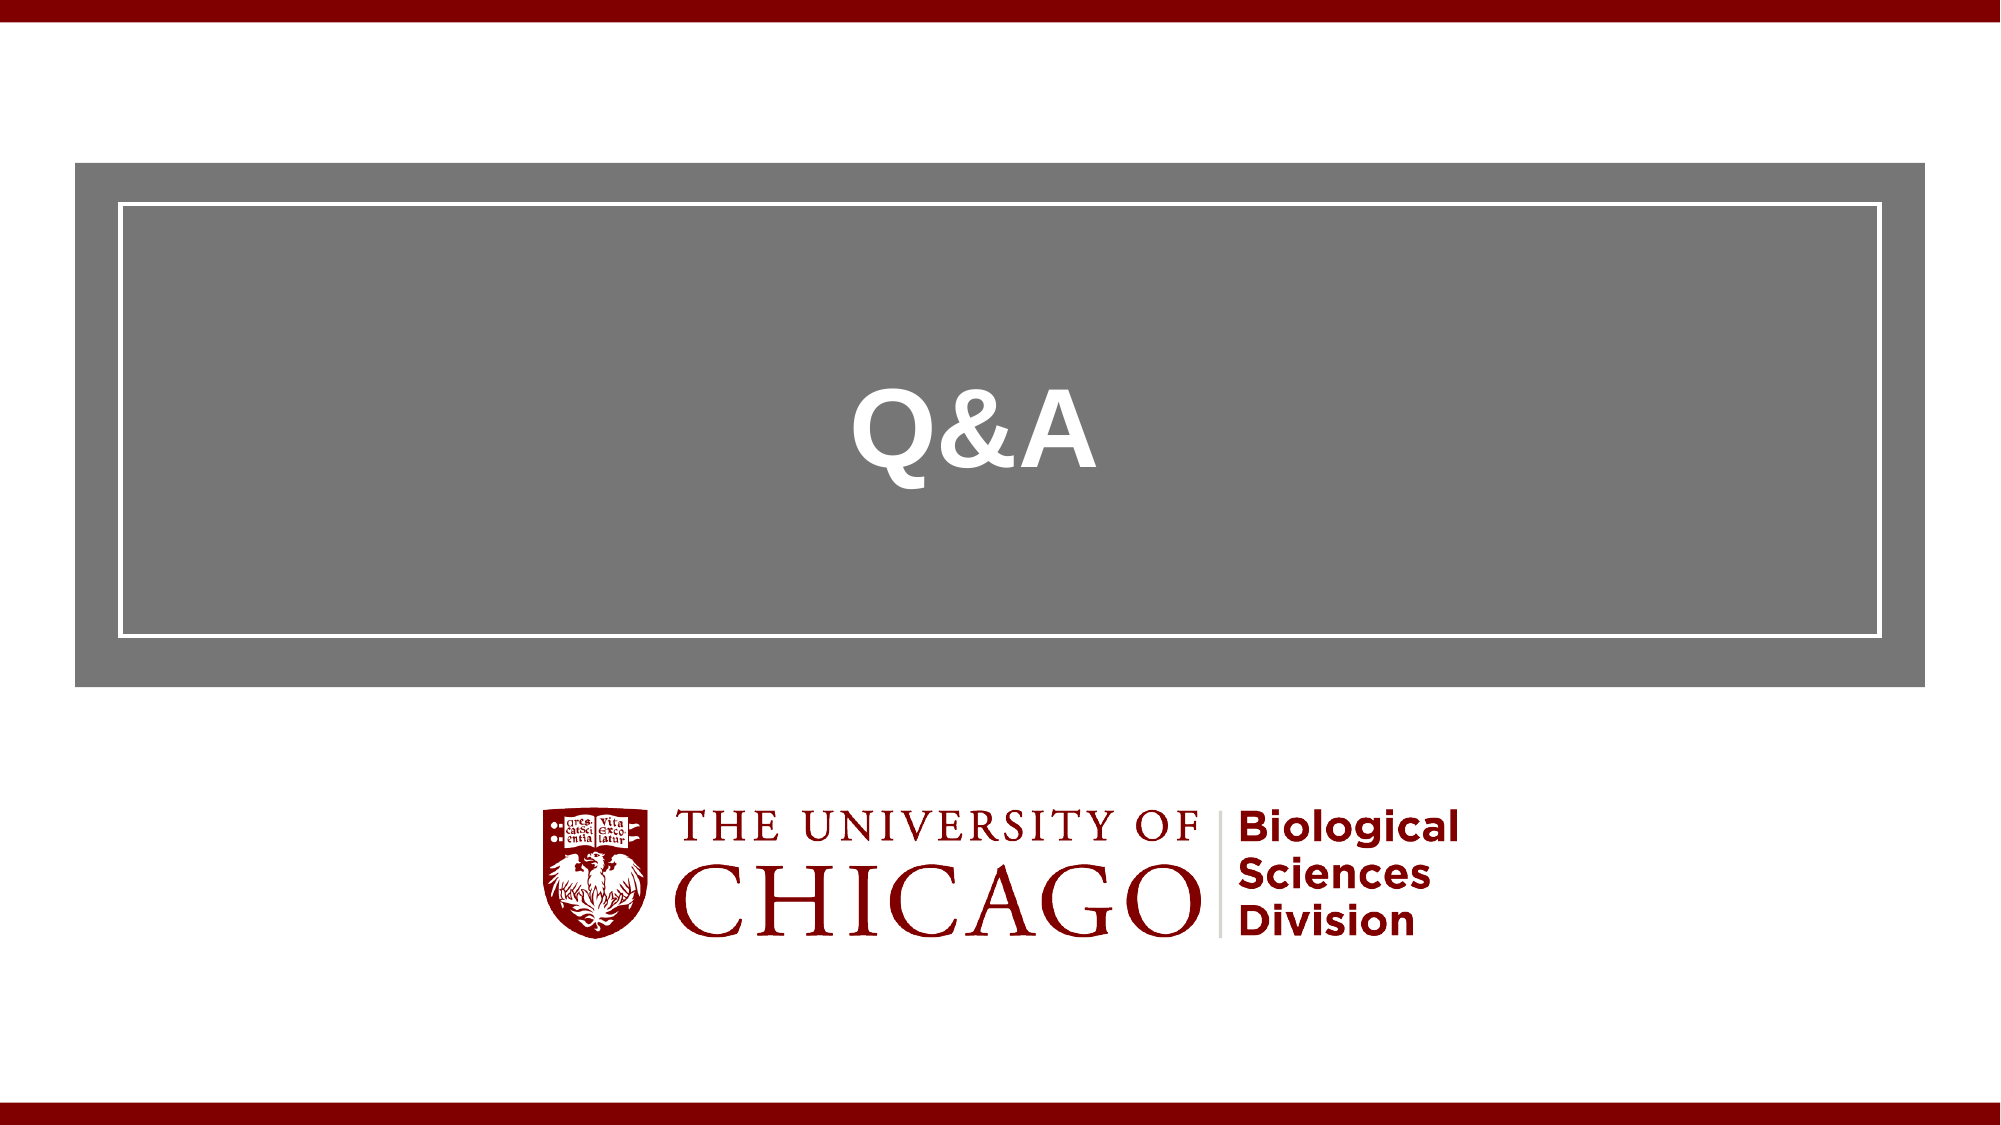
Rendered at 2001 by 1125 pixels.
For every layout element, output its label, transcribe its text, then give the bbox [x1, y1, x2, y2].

list Q&A [119, 205, 1875, 639]
picture [543, 807, 1457, 939]
